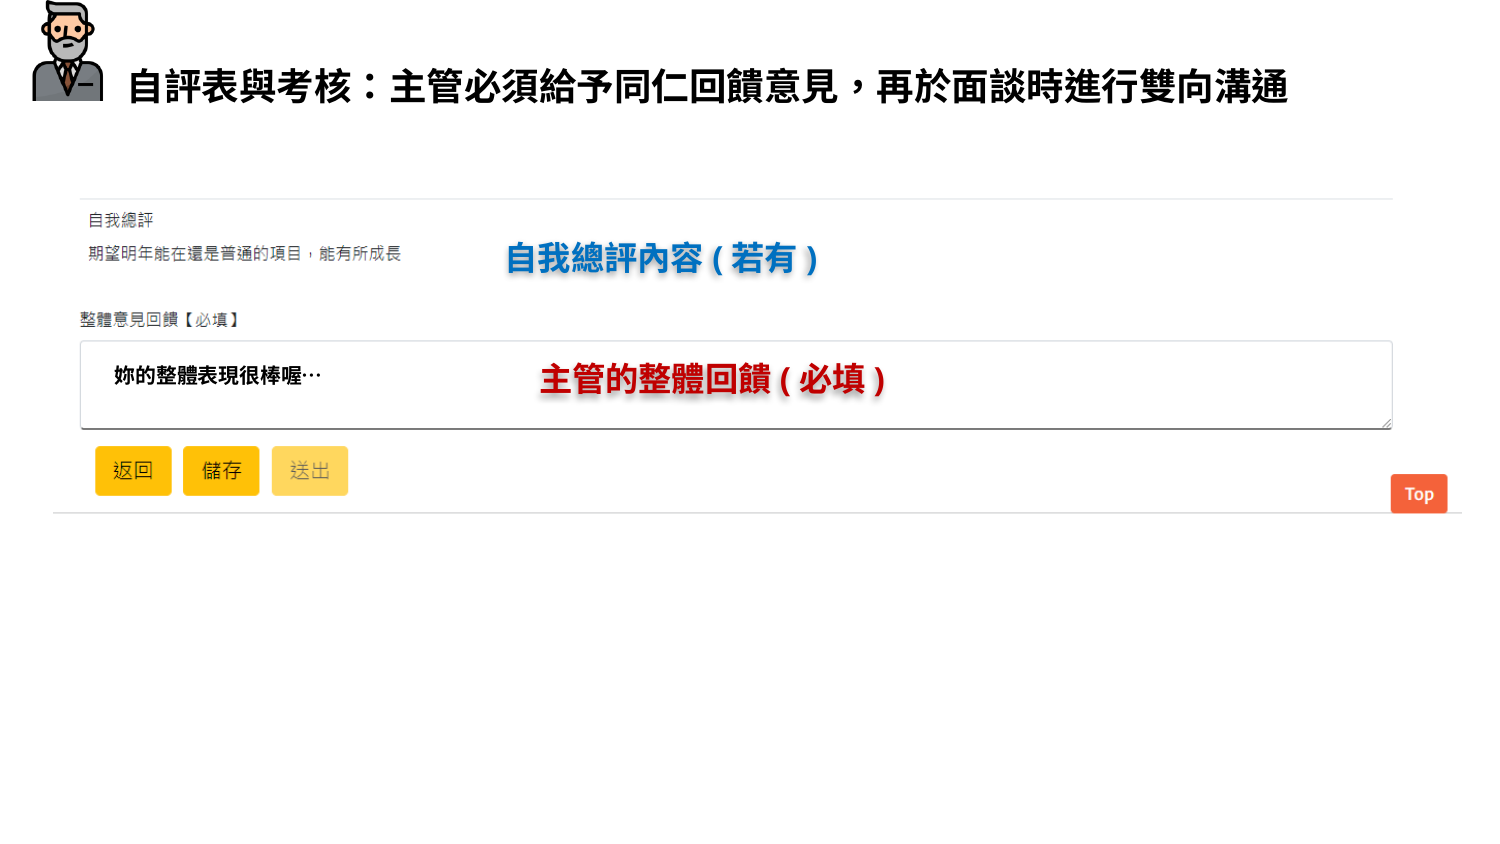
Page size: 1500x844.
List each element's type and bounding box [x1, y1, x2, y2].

picture [52, 185, 1462, 529]
text_box [17, 0, 1424, 133]
